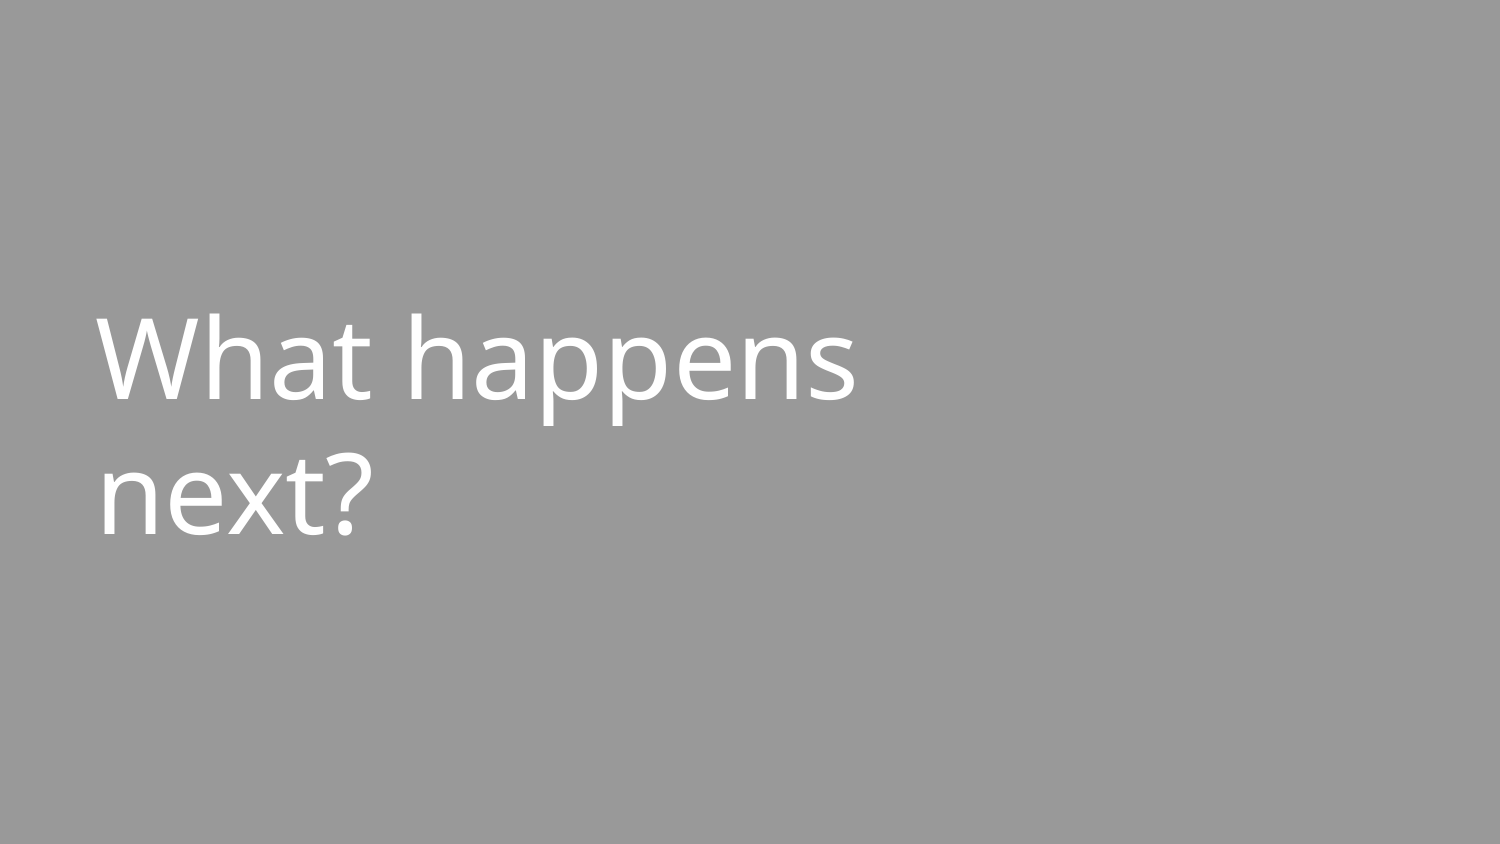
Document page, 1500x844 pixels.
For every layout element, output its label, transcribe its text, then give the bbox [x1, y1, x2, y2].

title What happens next? [80, 86, 1012, 757]
